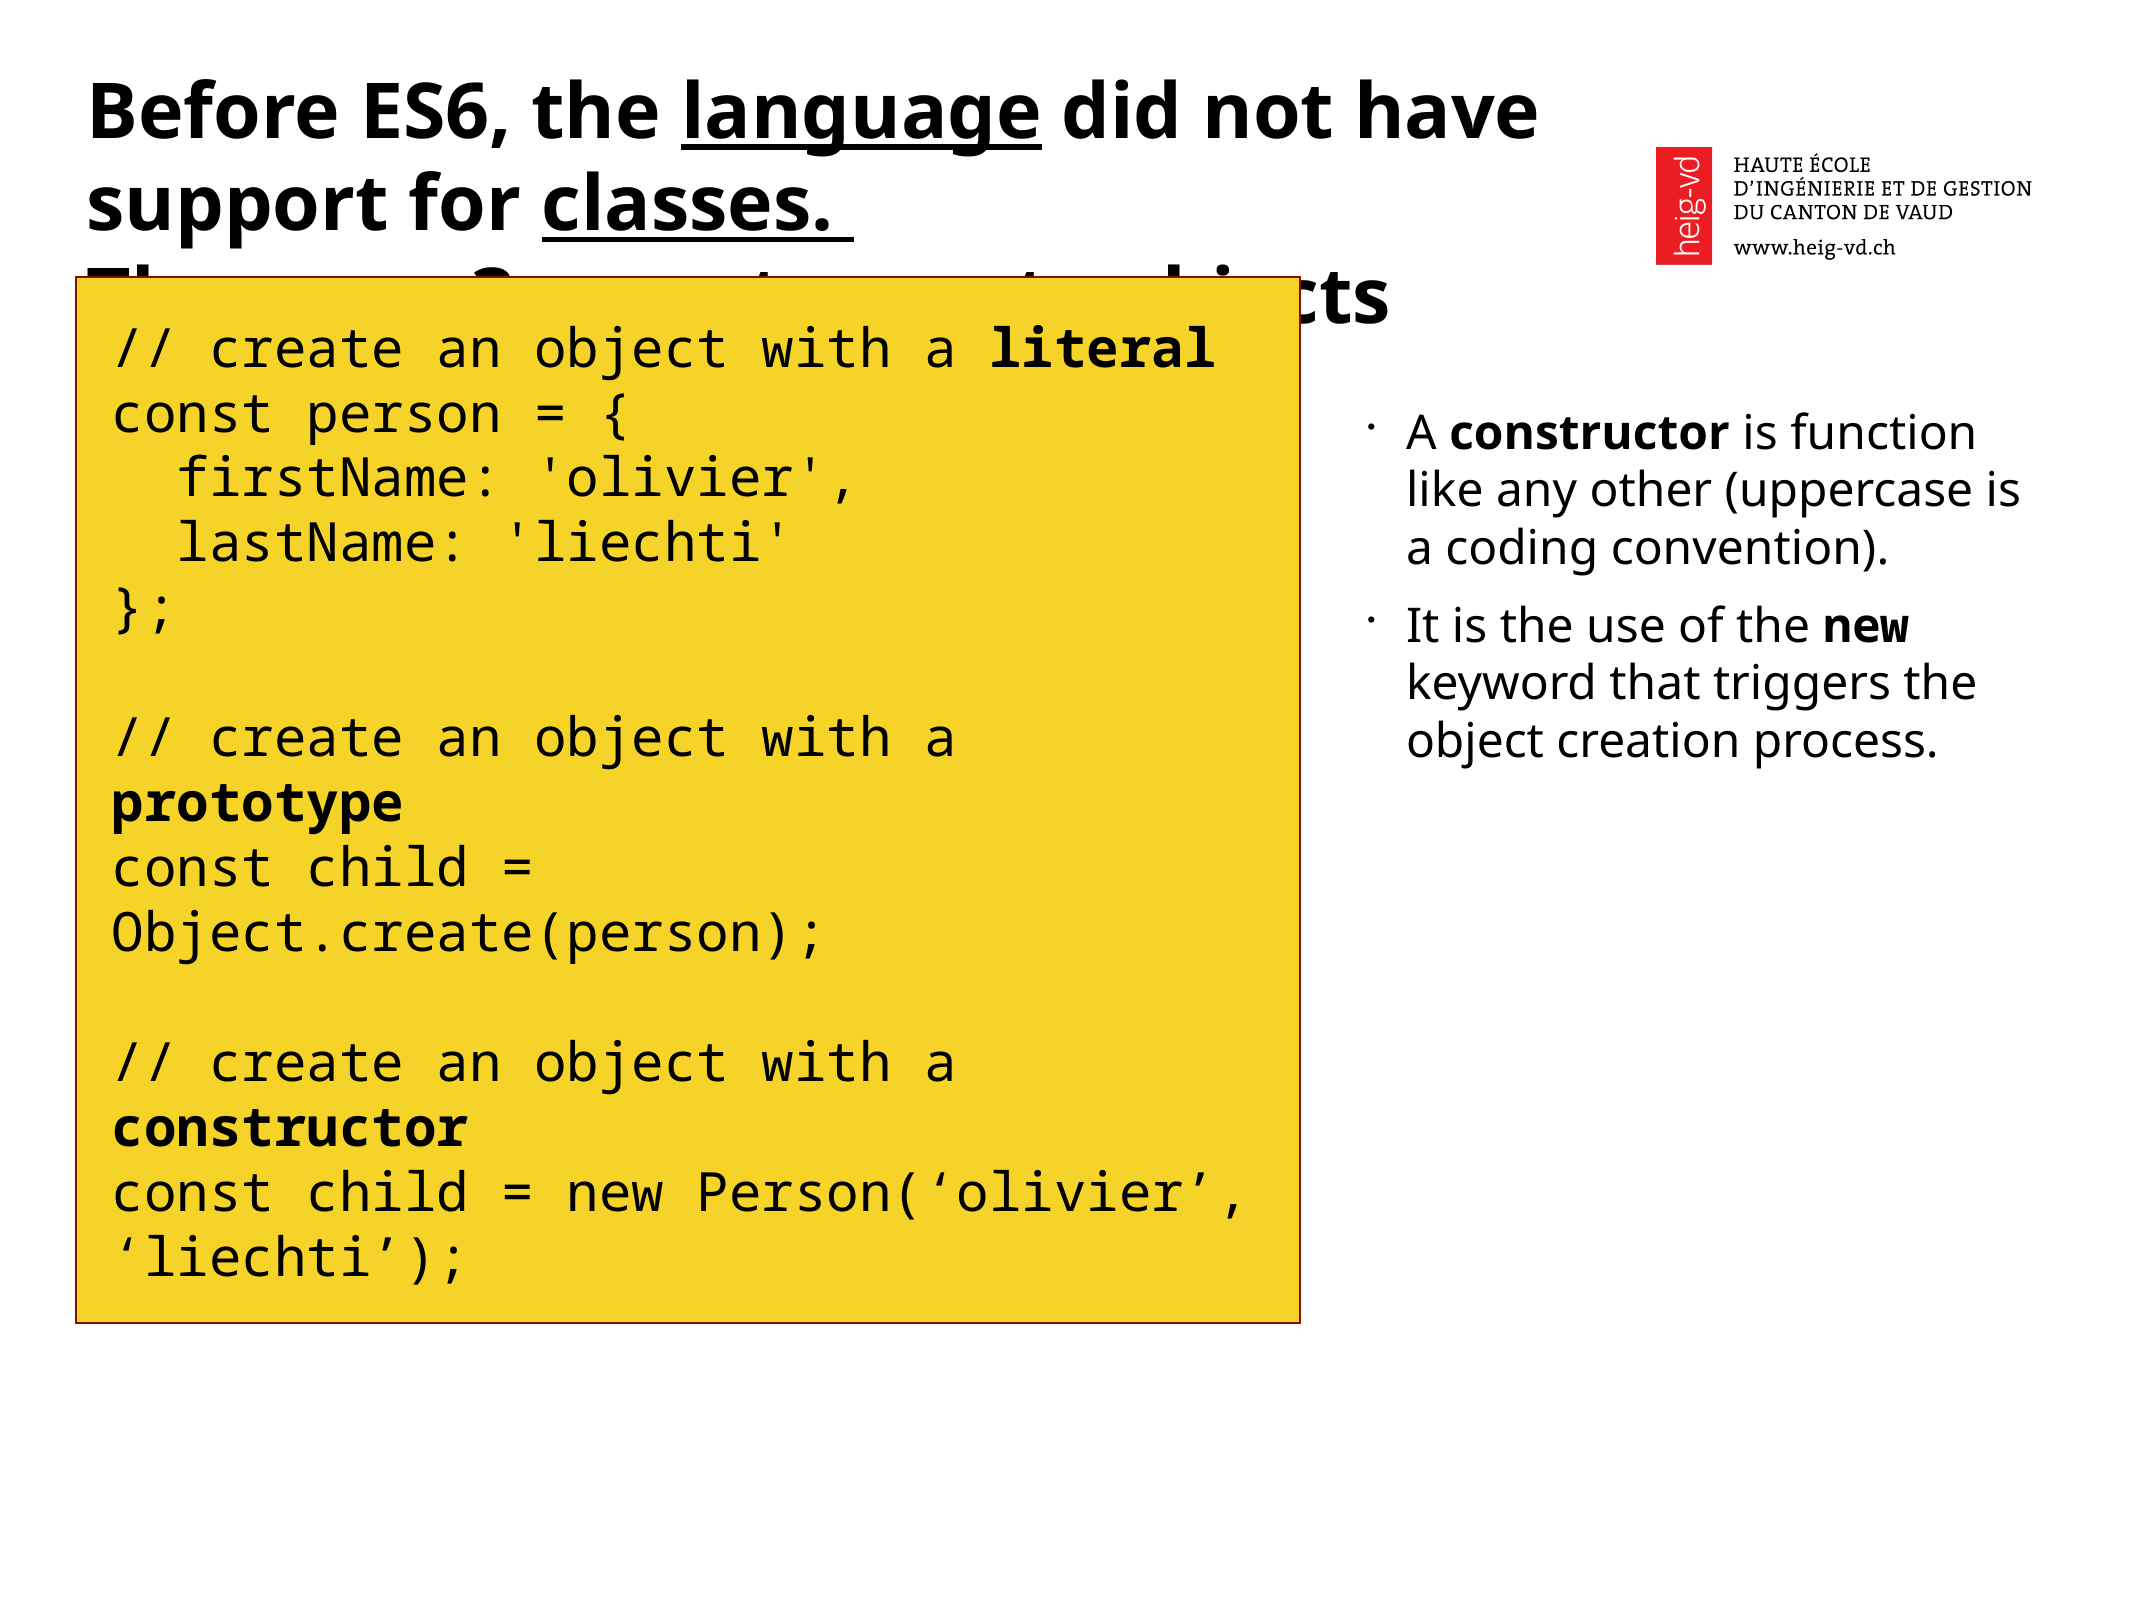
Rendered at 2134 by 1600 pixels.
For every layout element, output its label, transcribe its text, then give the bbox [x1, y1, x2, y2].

text_box A constructor is function like any other (uppercase is a coding convention). It is the use of the new keyword that triggers the object creation process. [1359, 392, 2039, 776]
picture [1656, 147, 2043, 265]
text_box // create an object with a literal const person = { firstName: 'olivier', lastName: 'liechti' }; // create an object with a prototype const child = Object.create(person); // create an object with a constructor const child = new Person(‘olivier’, ‘liechti’); [76, 277, 1300, 1323]
text_box Before ES6, the language did not have support for classes. There are 3 ways to create objects [78, 52, 1550, 347]
